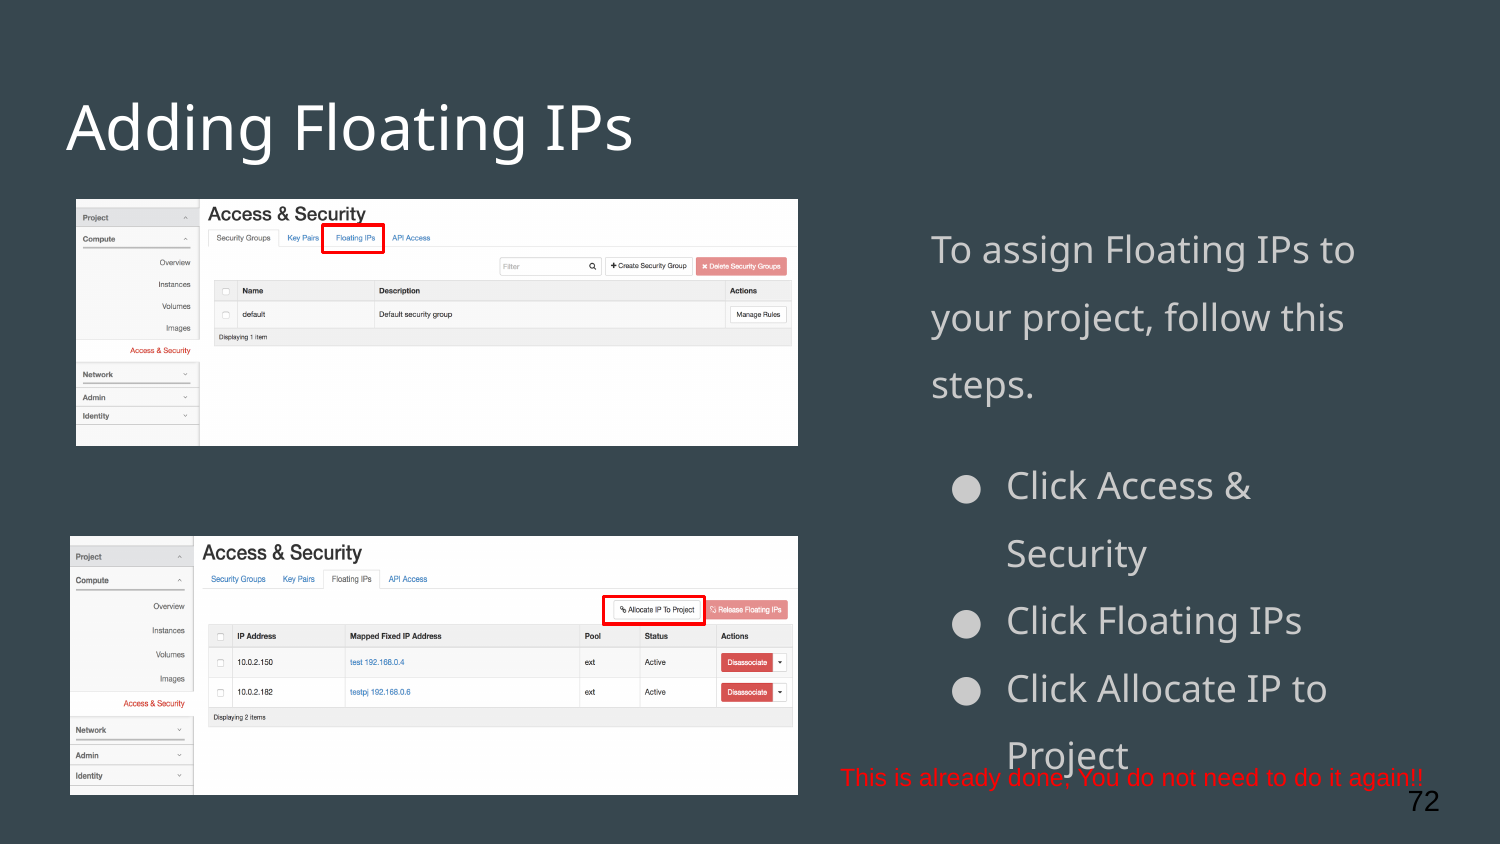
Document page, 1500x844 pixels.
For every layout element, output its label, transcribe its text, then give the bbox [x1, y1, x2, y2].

list To assign Floating IPs to your project, follow this steps. Click Access & Security Click Floating IPs Click Allocate IP to Project [916, 189, 1409, 579]
picture [75, 199, 799, 446]
text_box This is already done, You do not need to do it again!! [825, 746, 1500, 803]
slide_number ‹#› [1392, 803, 1483, 833]
picture [70, 536, 799, 795]
title Adding Floating IPs [51, 72, 1449, 167]
